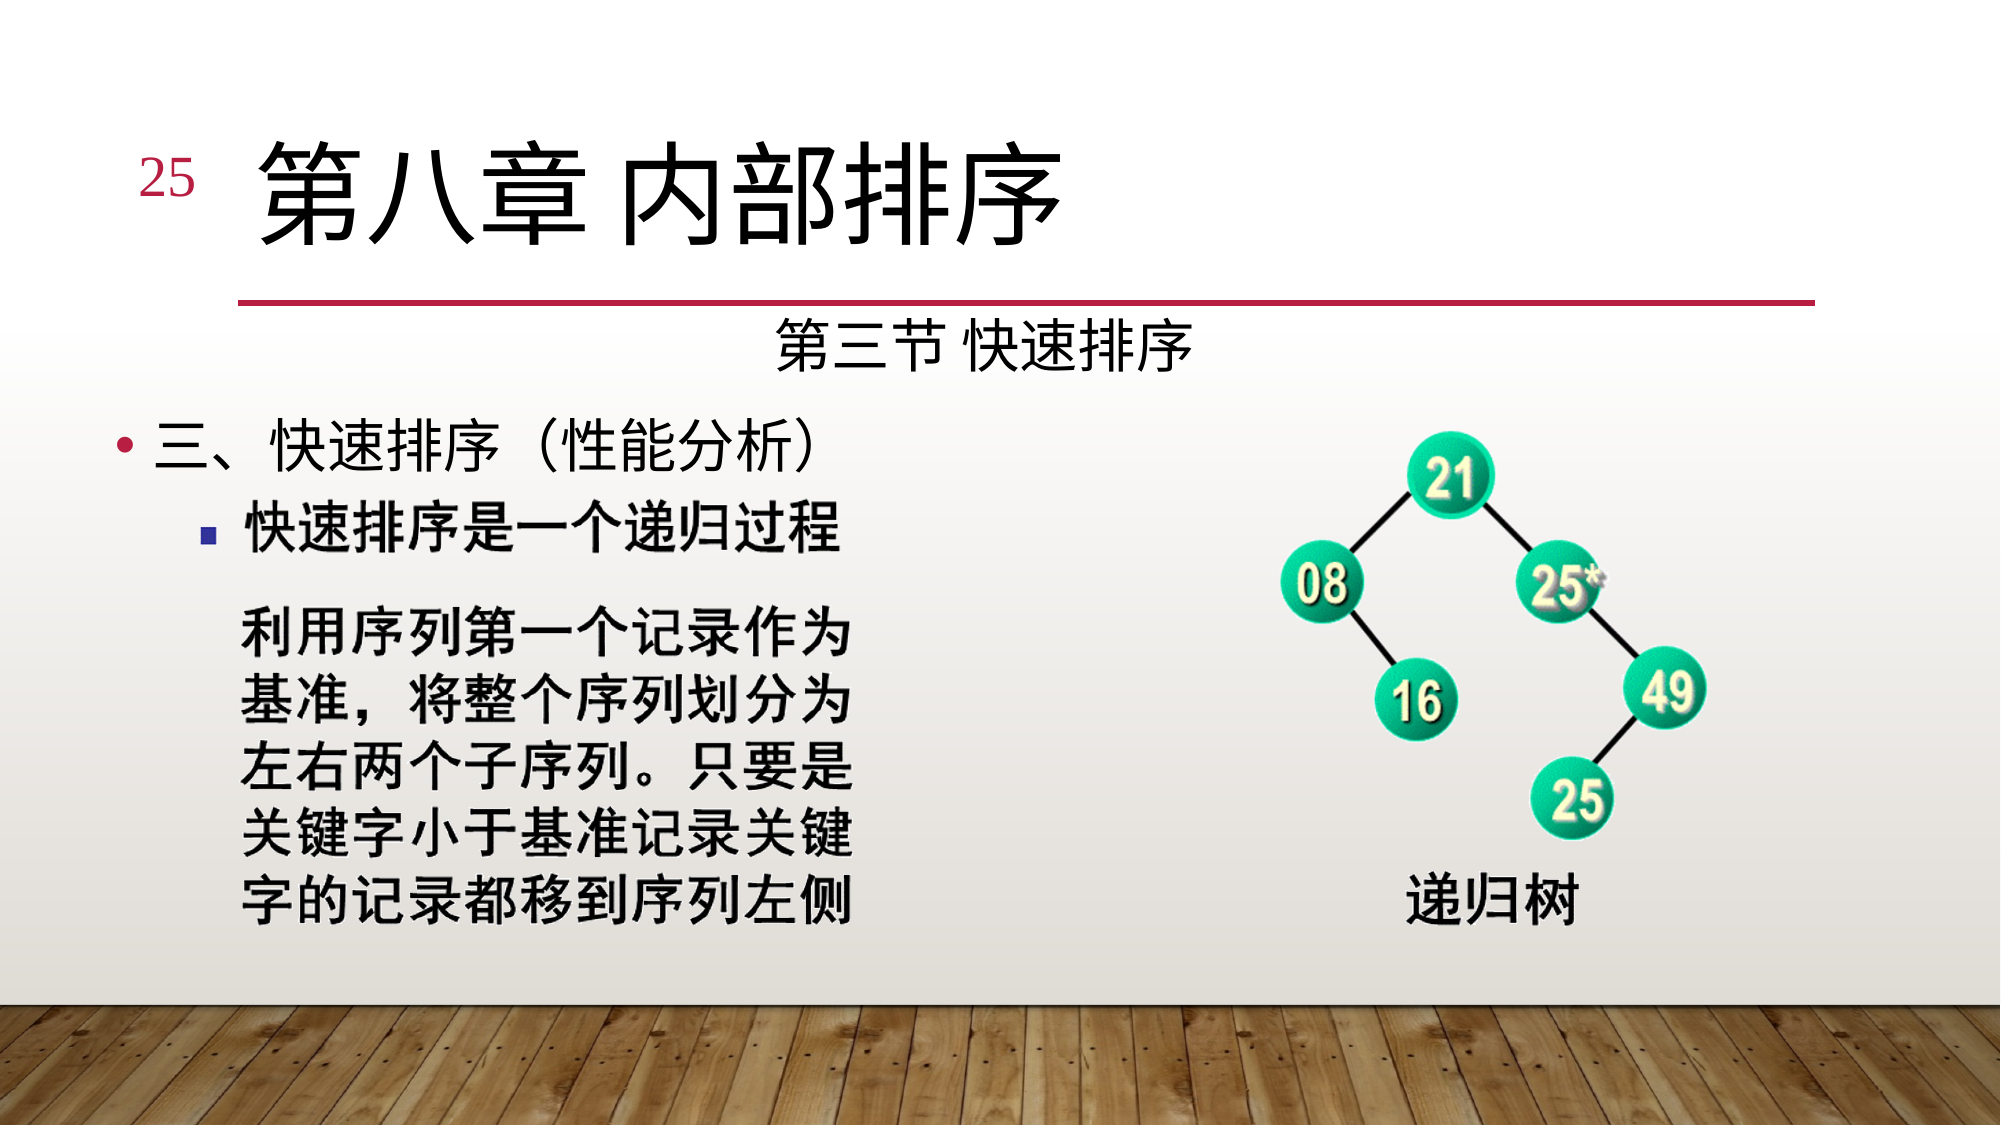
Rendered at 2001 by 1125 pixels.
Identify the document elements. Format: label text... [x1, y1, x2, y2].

text_box 第三节 快速排序 [758, 301, 1666, 387]
list 三、快速排序（性能分析） [100, 387, 1983, 993]
picture [0, 1005, 2000, 1125]
picture [189, 494, 844, 581]
slide_number 25 [78, 131, 212, 214]
picture [1270, 422, 1712, 863]
title 第八章 内部排序 [238, 131, 1814, 305]
picture [1402, 865, 1580, 931]
picture [237, 598, 854, 950]
